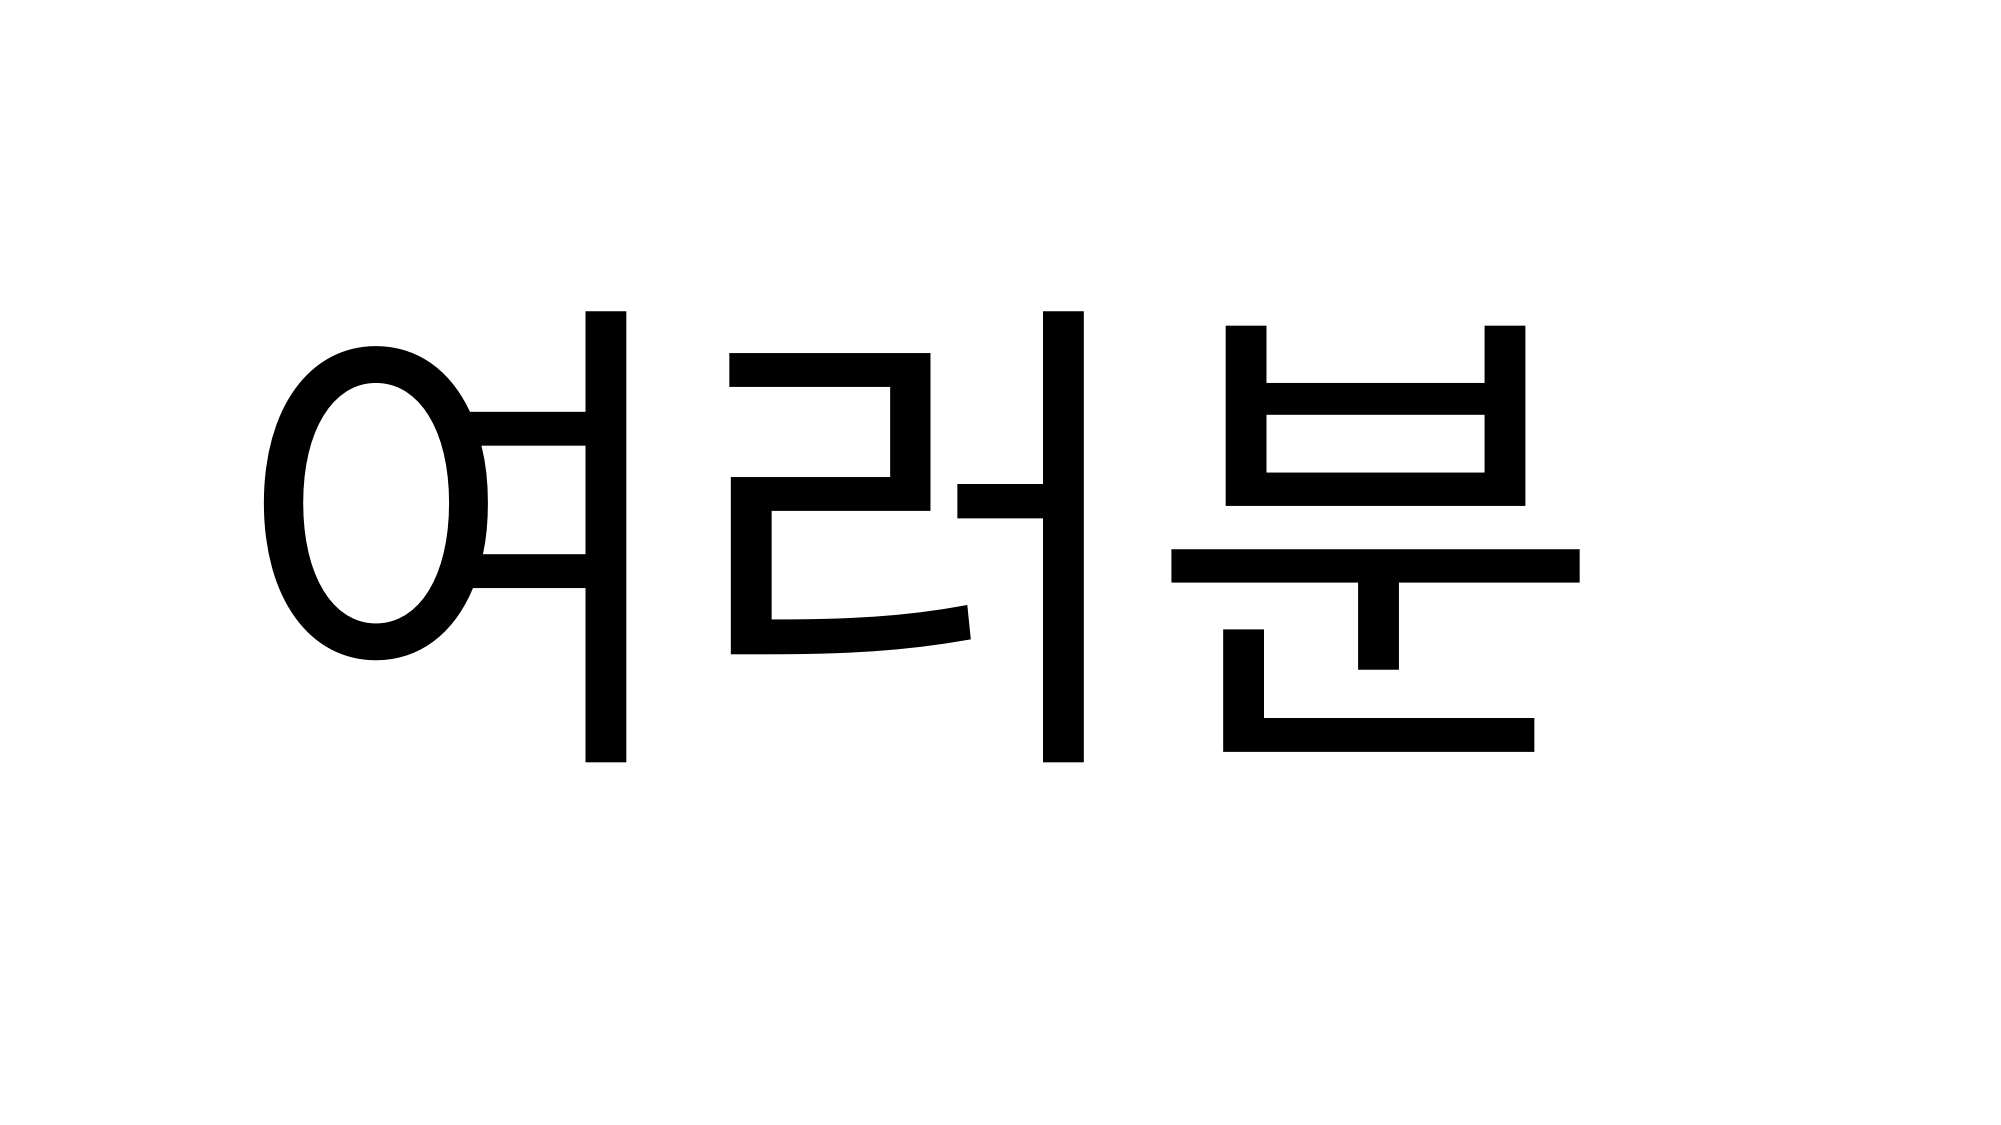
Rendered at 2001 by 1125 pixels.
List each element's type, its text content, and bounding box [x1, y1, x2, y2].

text_box 여러분 [216, 218, 1801, 831]
